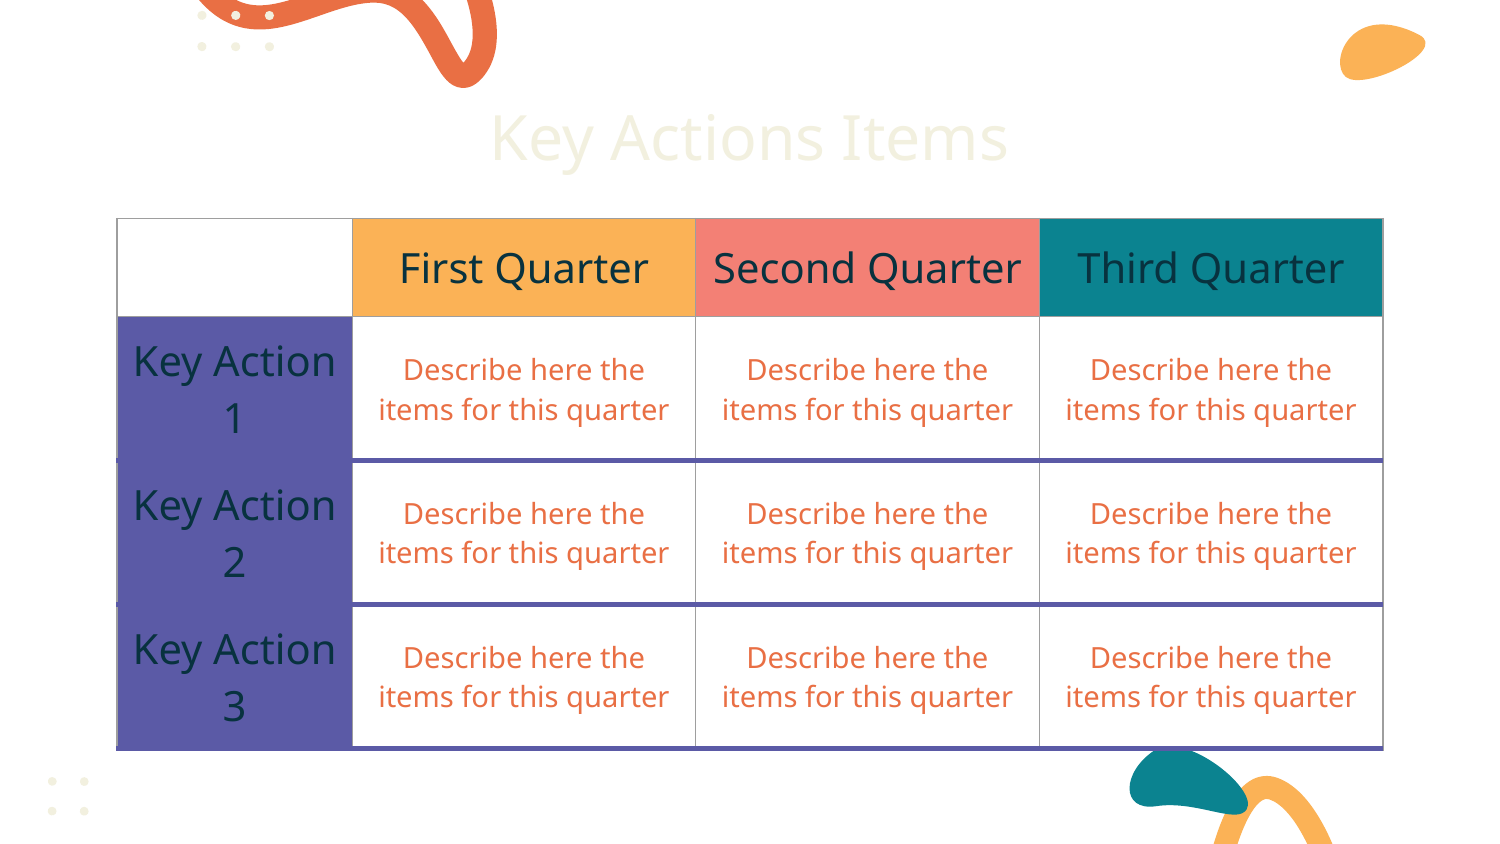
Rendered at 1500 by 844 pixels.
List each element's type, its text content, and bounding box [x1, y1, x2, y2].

table_cell Key Action 1 [118, 317, 352, 458]
table_cell Describe here the items for this quarter [1040, 317, 1382, 458]
table_header [118, 219, 352, 316]
table_header Second Quarter [696, 219, 1039, 316]
table_cell Describe here the items for this quarter [353, 317, 695, 458]
table_cell Key Action 2 [118, 463, 352, 602]
table_cell Describe here the items for this quarter [1040, 463, 1382, 602]
table_cell Describe here the items for this quarter [696, 317, 1039, 458]
title Key Actions Items [116, 88, 1383, 183]
table_header First Quarter [353, 219, 695, 316]
table_cell Describe here the items for this quarter [696, 607, 1039, 746]
table_cell Describe here the items for this quarter [353, 463, 695, 602]
table_cell Describe here the items for this quarter [696, 463, 1039, 602]
table_cell Describe here the items for this quarter [1040, 607, 1382, 746]
table_cell Describe here the items for this quarter [353, 607, 695, 746]
table_cell Key Action 3 [118, 607, 352, 746]
table_header Third Quarter [1040, 219, 1382, 316]
